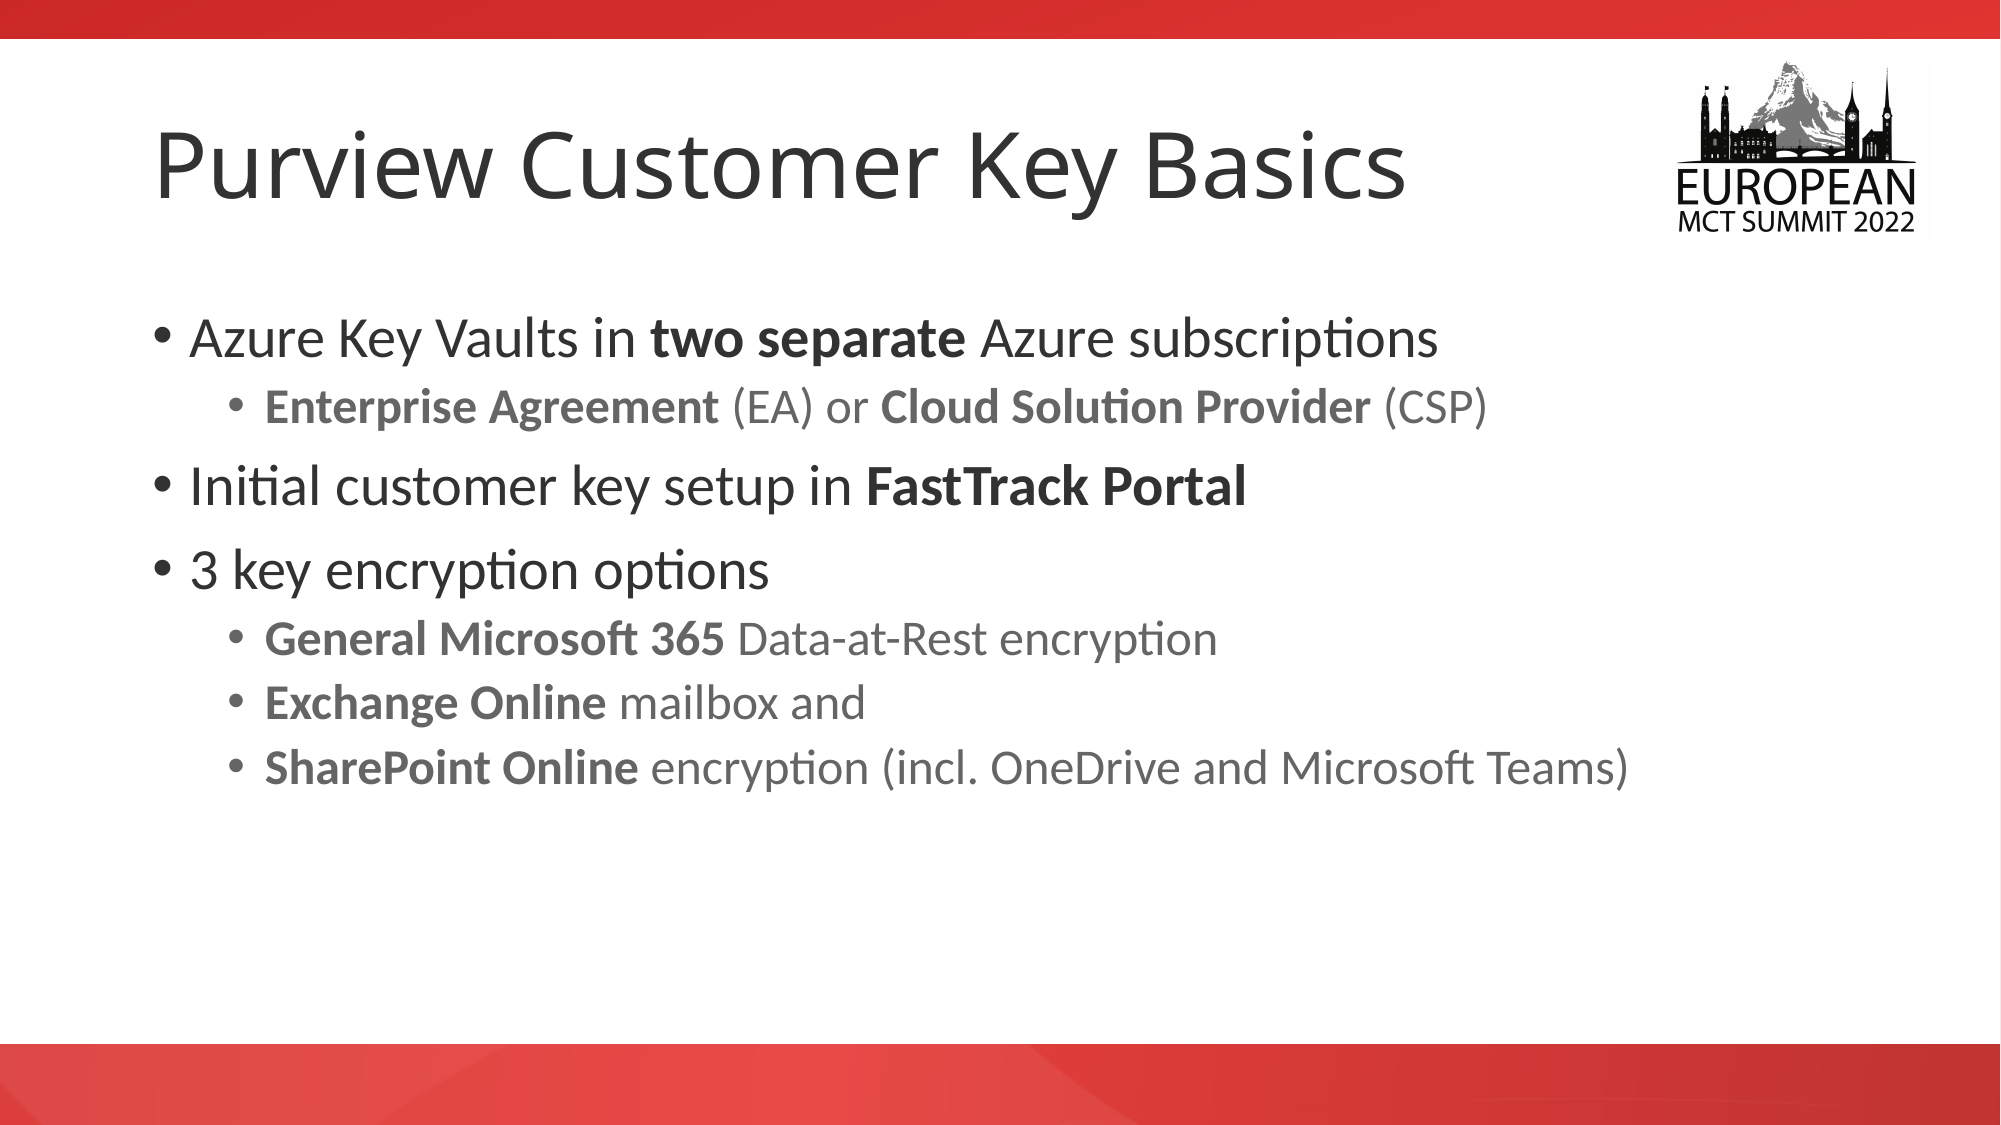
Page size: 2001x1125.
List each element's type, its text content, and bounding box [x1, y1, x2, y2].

picture [0, 0, 2001, 39]
title Purview Customer Key Basics [137, 59, 1597, 278]
picture [1670, 59, 1932, 243]
list Azure Key Vaults in two separate Azure subscriptions Enterprise Agreement (EA) or Cloud Solution Provider (CSP) Initial customer key setup in FastTrack Portal 3 key encryption options General Microsoft 365 Data-at-Rest encryption Exchange Online mailbox and SharePoint Online encryption (incl. OneDrive and Microsoft Teams) [137, 299, 1863, 1014]
picture [0, 1044, 2001, 1125]
